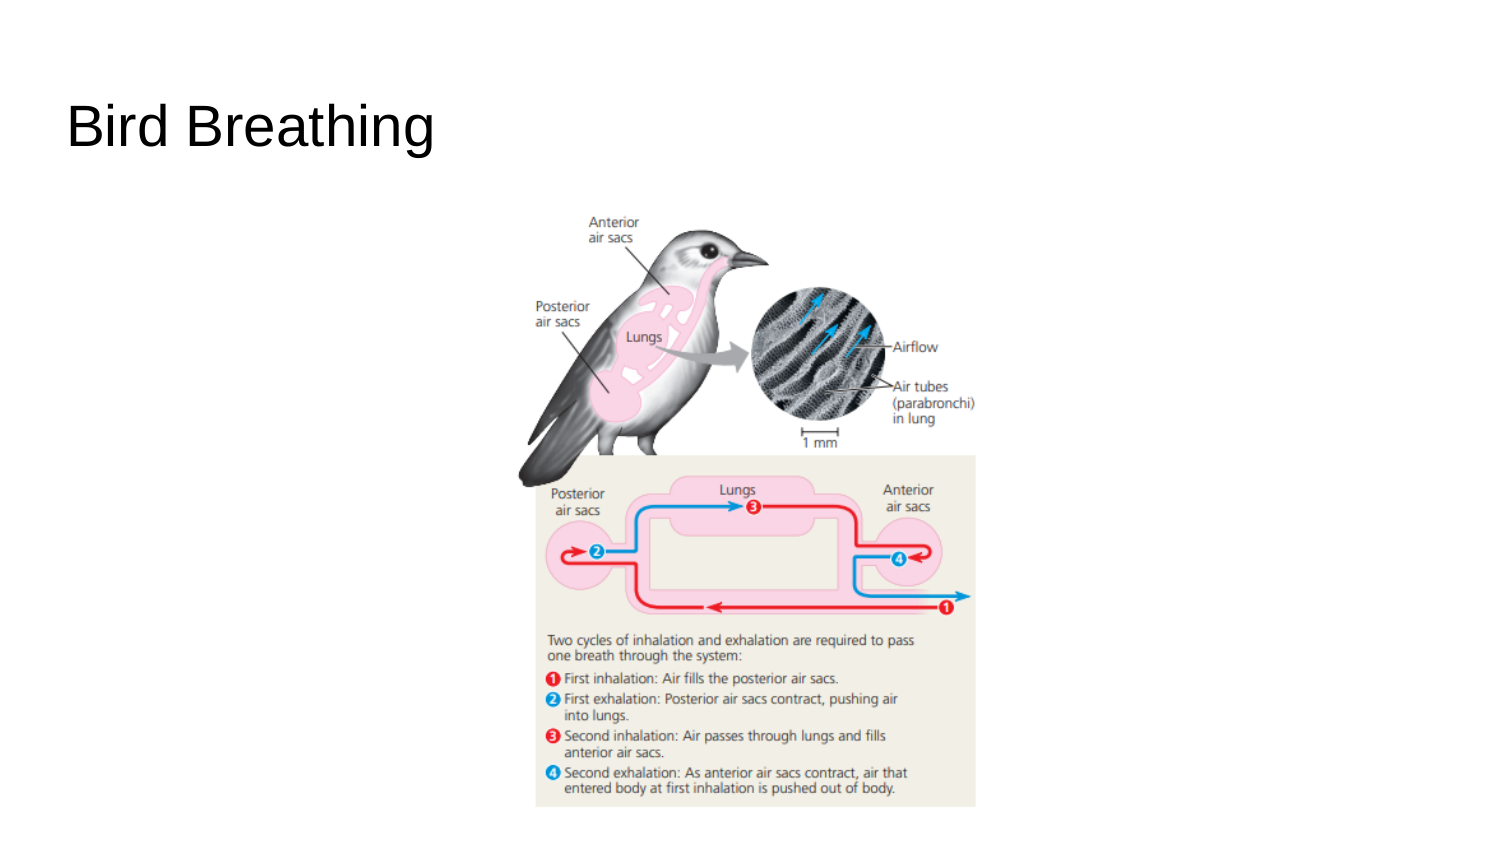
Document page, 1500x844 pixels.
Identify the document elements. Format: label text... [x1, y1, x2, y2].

picture [500, 188, 1000, 817]
title Bird Breathing [51, 72, 1449, 167]
